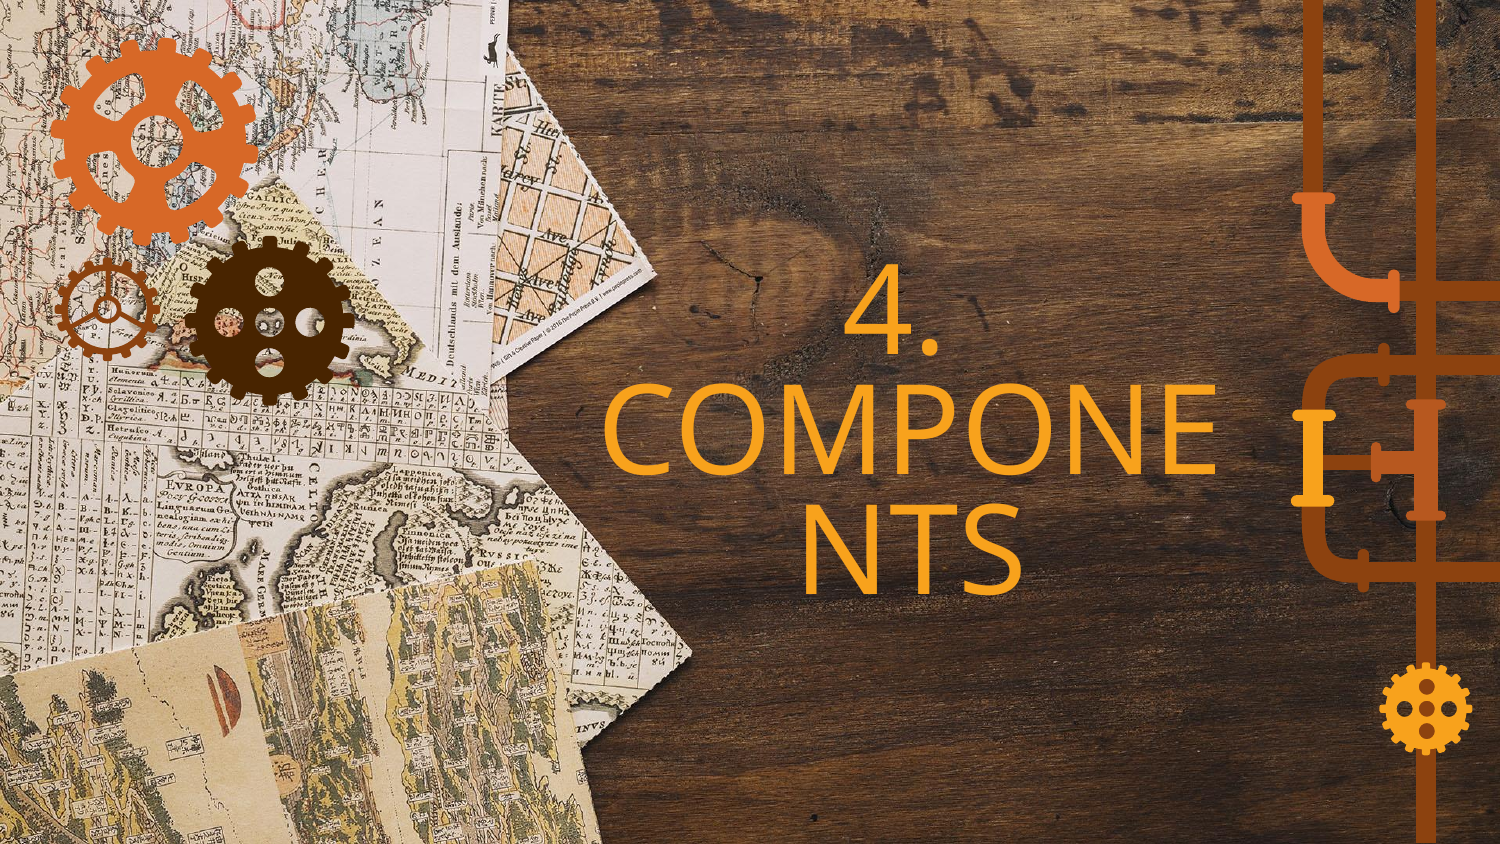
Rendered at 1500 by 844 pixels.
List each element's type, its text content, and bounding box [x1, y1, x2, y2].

picture [1323, 375, 1416, 455]
picture [1323, 0, 1416, 281]
picture [1397, 702, 1412, 716]
picture [1436, 301, 1500, 355]
picture [1436, 375, 1500, 562]
picture [1323, 470, 1416, 562]
title 4. COMPONENTS [560, 104, 1261, 773]
picture [1442, 702, 1456, 716]
picture [1436, 0, 1500, 281]
picture [0, 0, 1500, 844]
